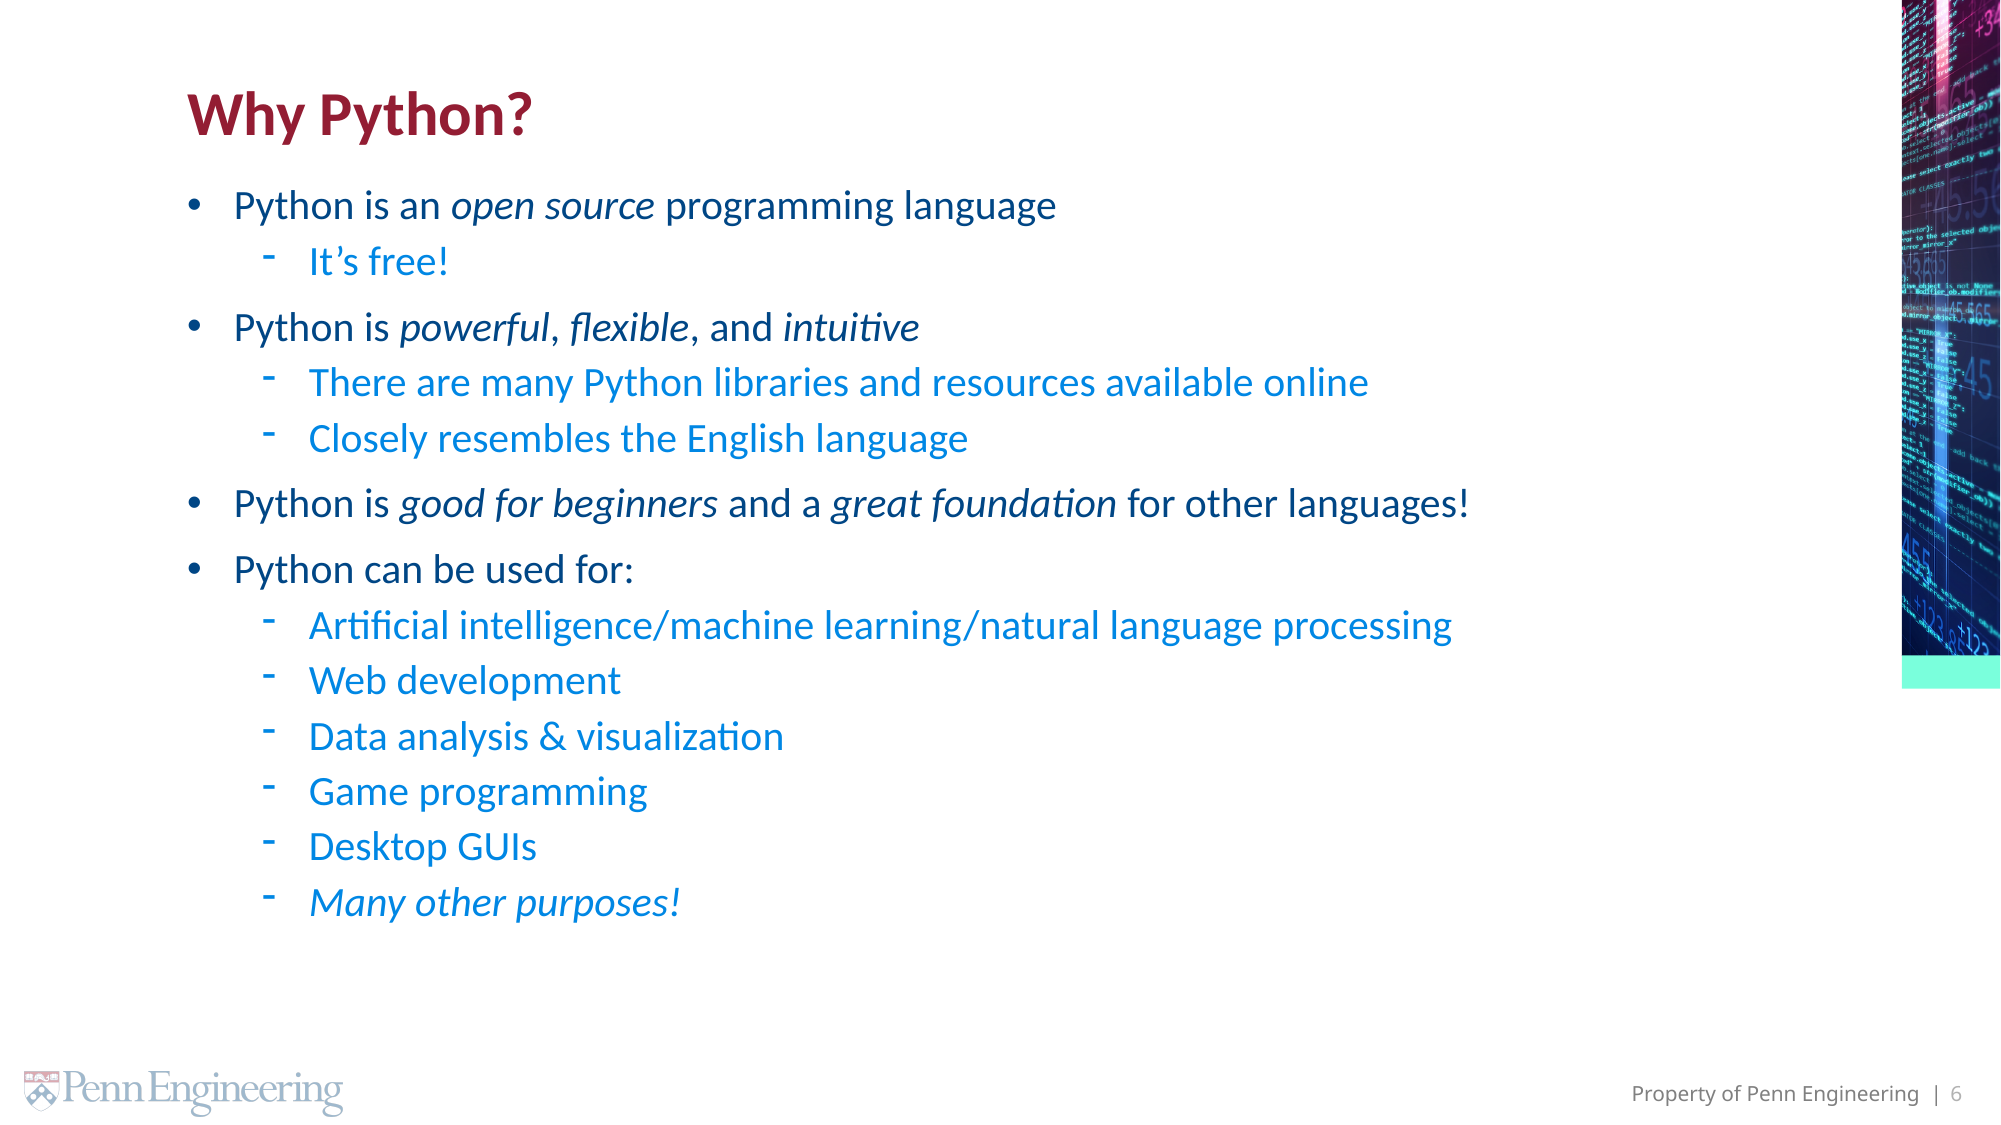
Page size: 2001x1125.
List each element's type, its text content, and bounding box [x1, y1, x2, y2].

slide_number 6 [1935, 1065, 2000, 1125]
title Why Python? [187, 54, 1871, 176]
list Python is an open source programming language It’s free! Python is powerful, flexible, and intuitive There are many Python libraries and resources available online Closely resembles the English language Python is good for beginners and a great foundation for other languages! Python can be used for: Artificial intelligence/machine learning/natural language processing Web development Data analysis & visualization Game programming Desktop GUIs Many other purposes! [187, 184, 1871, 868]
picture [1901, 0, 2001, 655]
